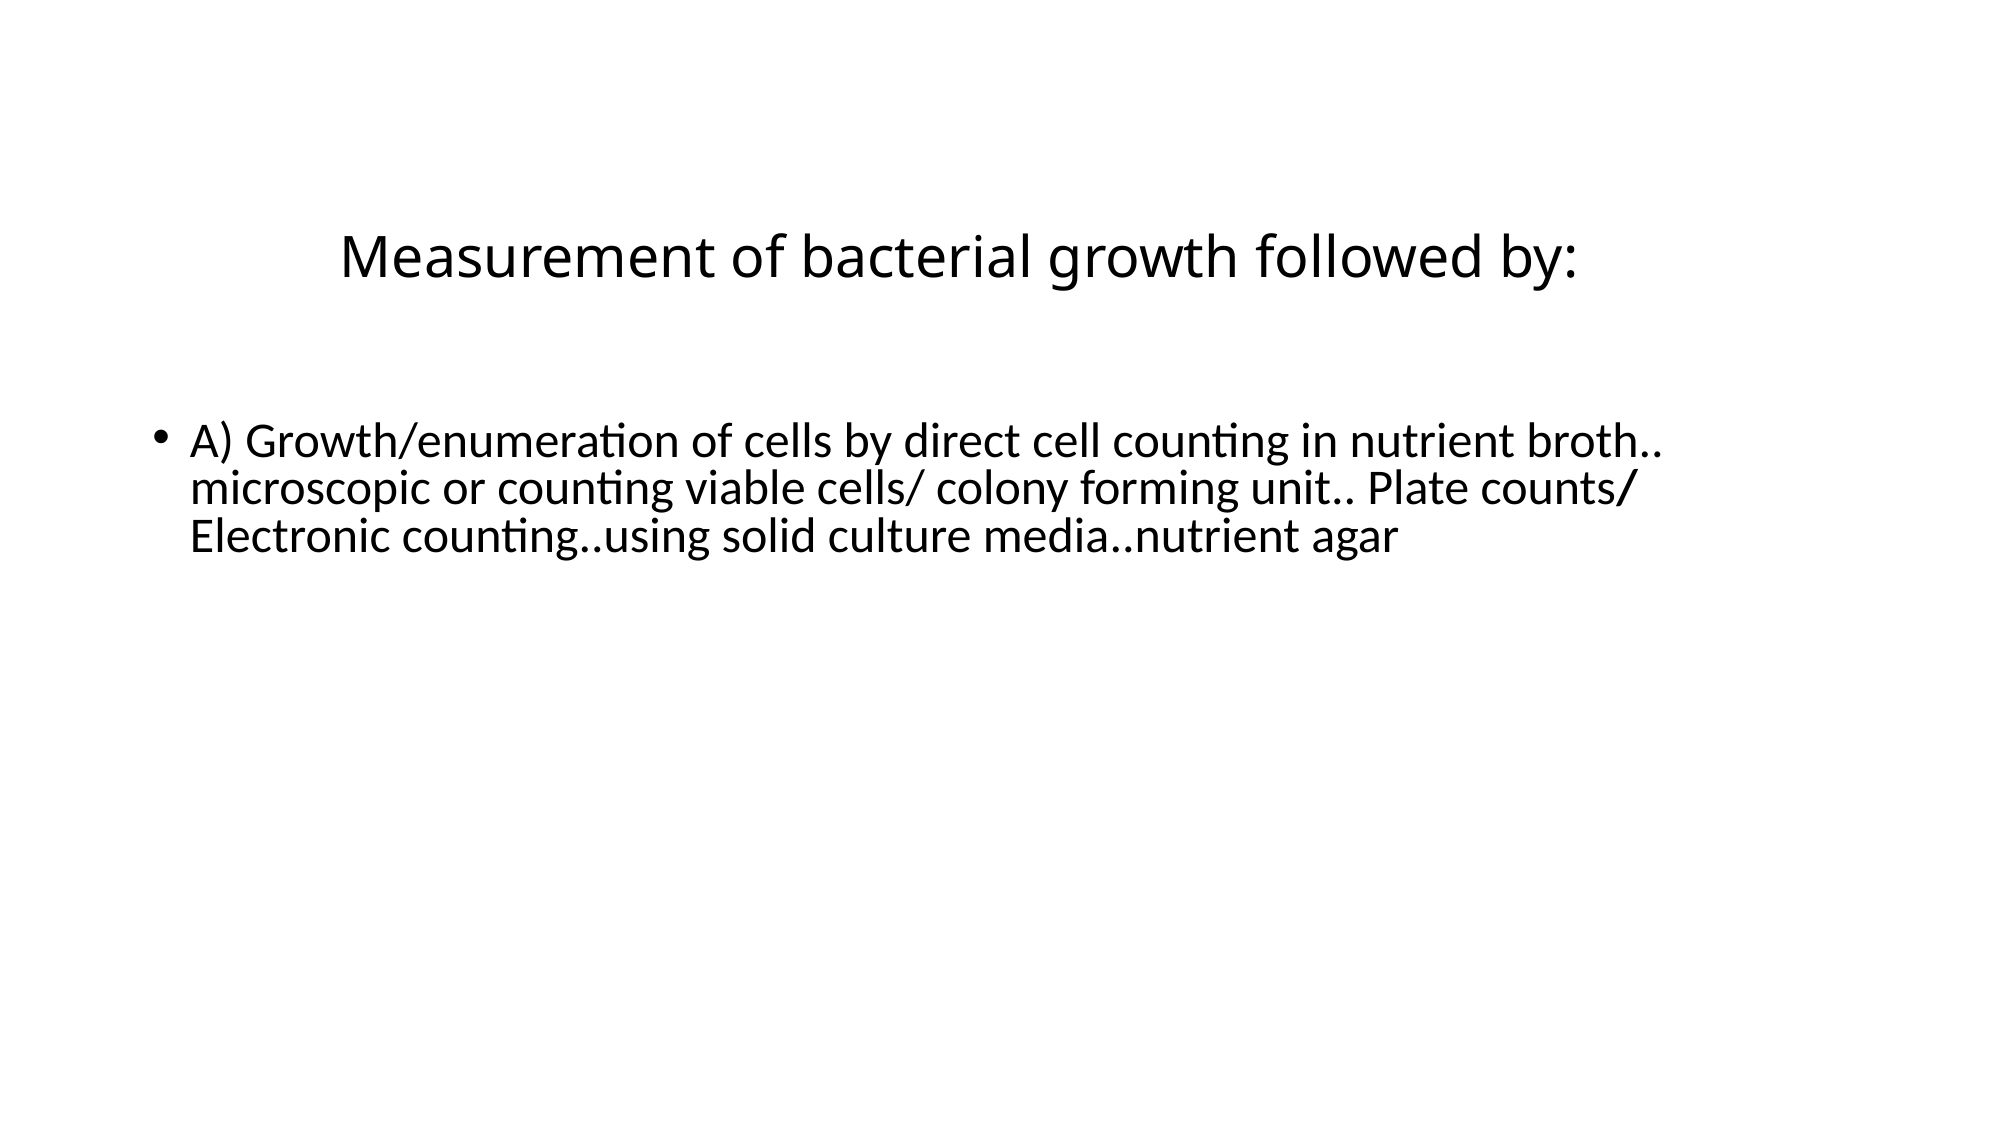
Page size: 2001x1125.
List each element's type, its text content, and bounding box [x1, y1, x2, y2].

list A) Growth/enumeration of cells by direct cell counting in nutrient broth.. microscopic or counting viable cells/ colony forming unit.. Plate counts/ Electronic counting..using solid culture media..nutrient agar [137, 411, 1863, 1125]
title Measurement of bacterial growth followed by: [324, 200, 1675, 388]
